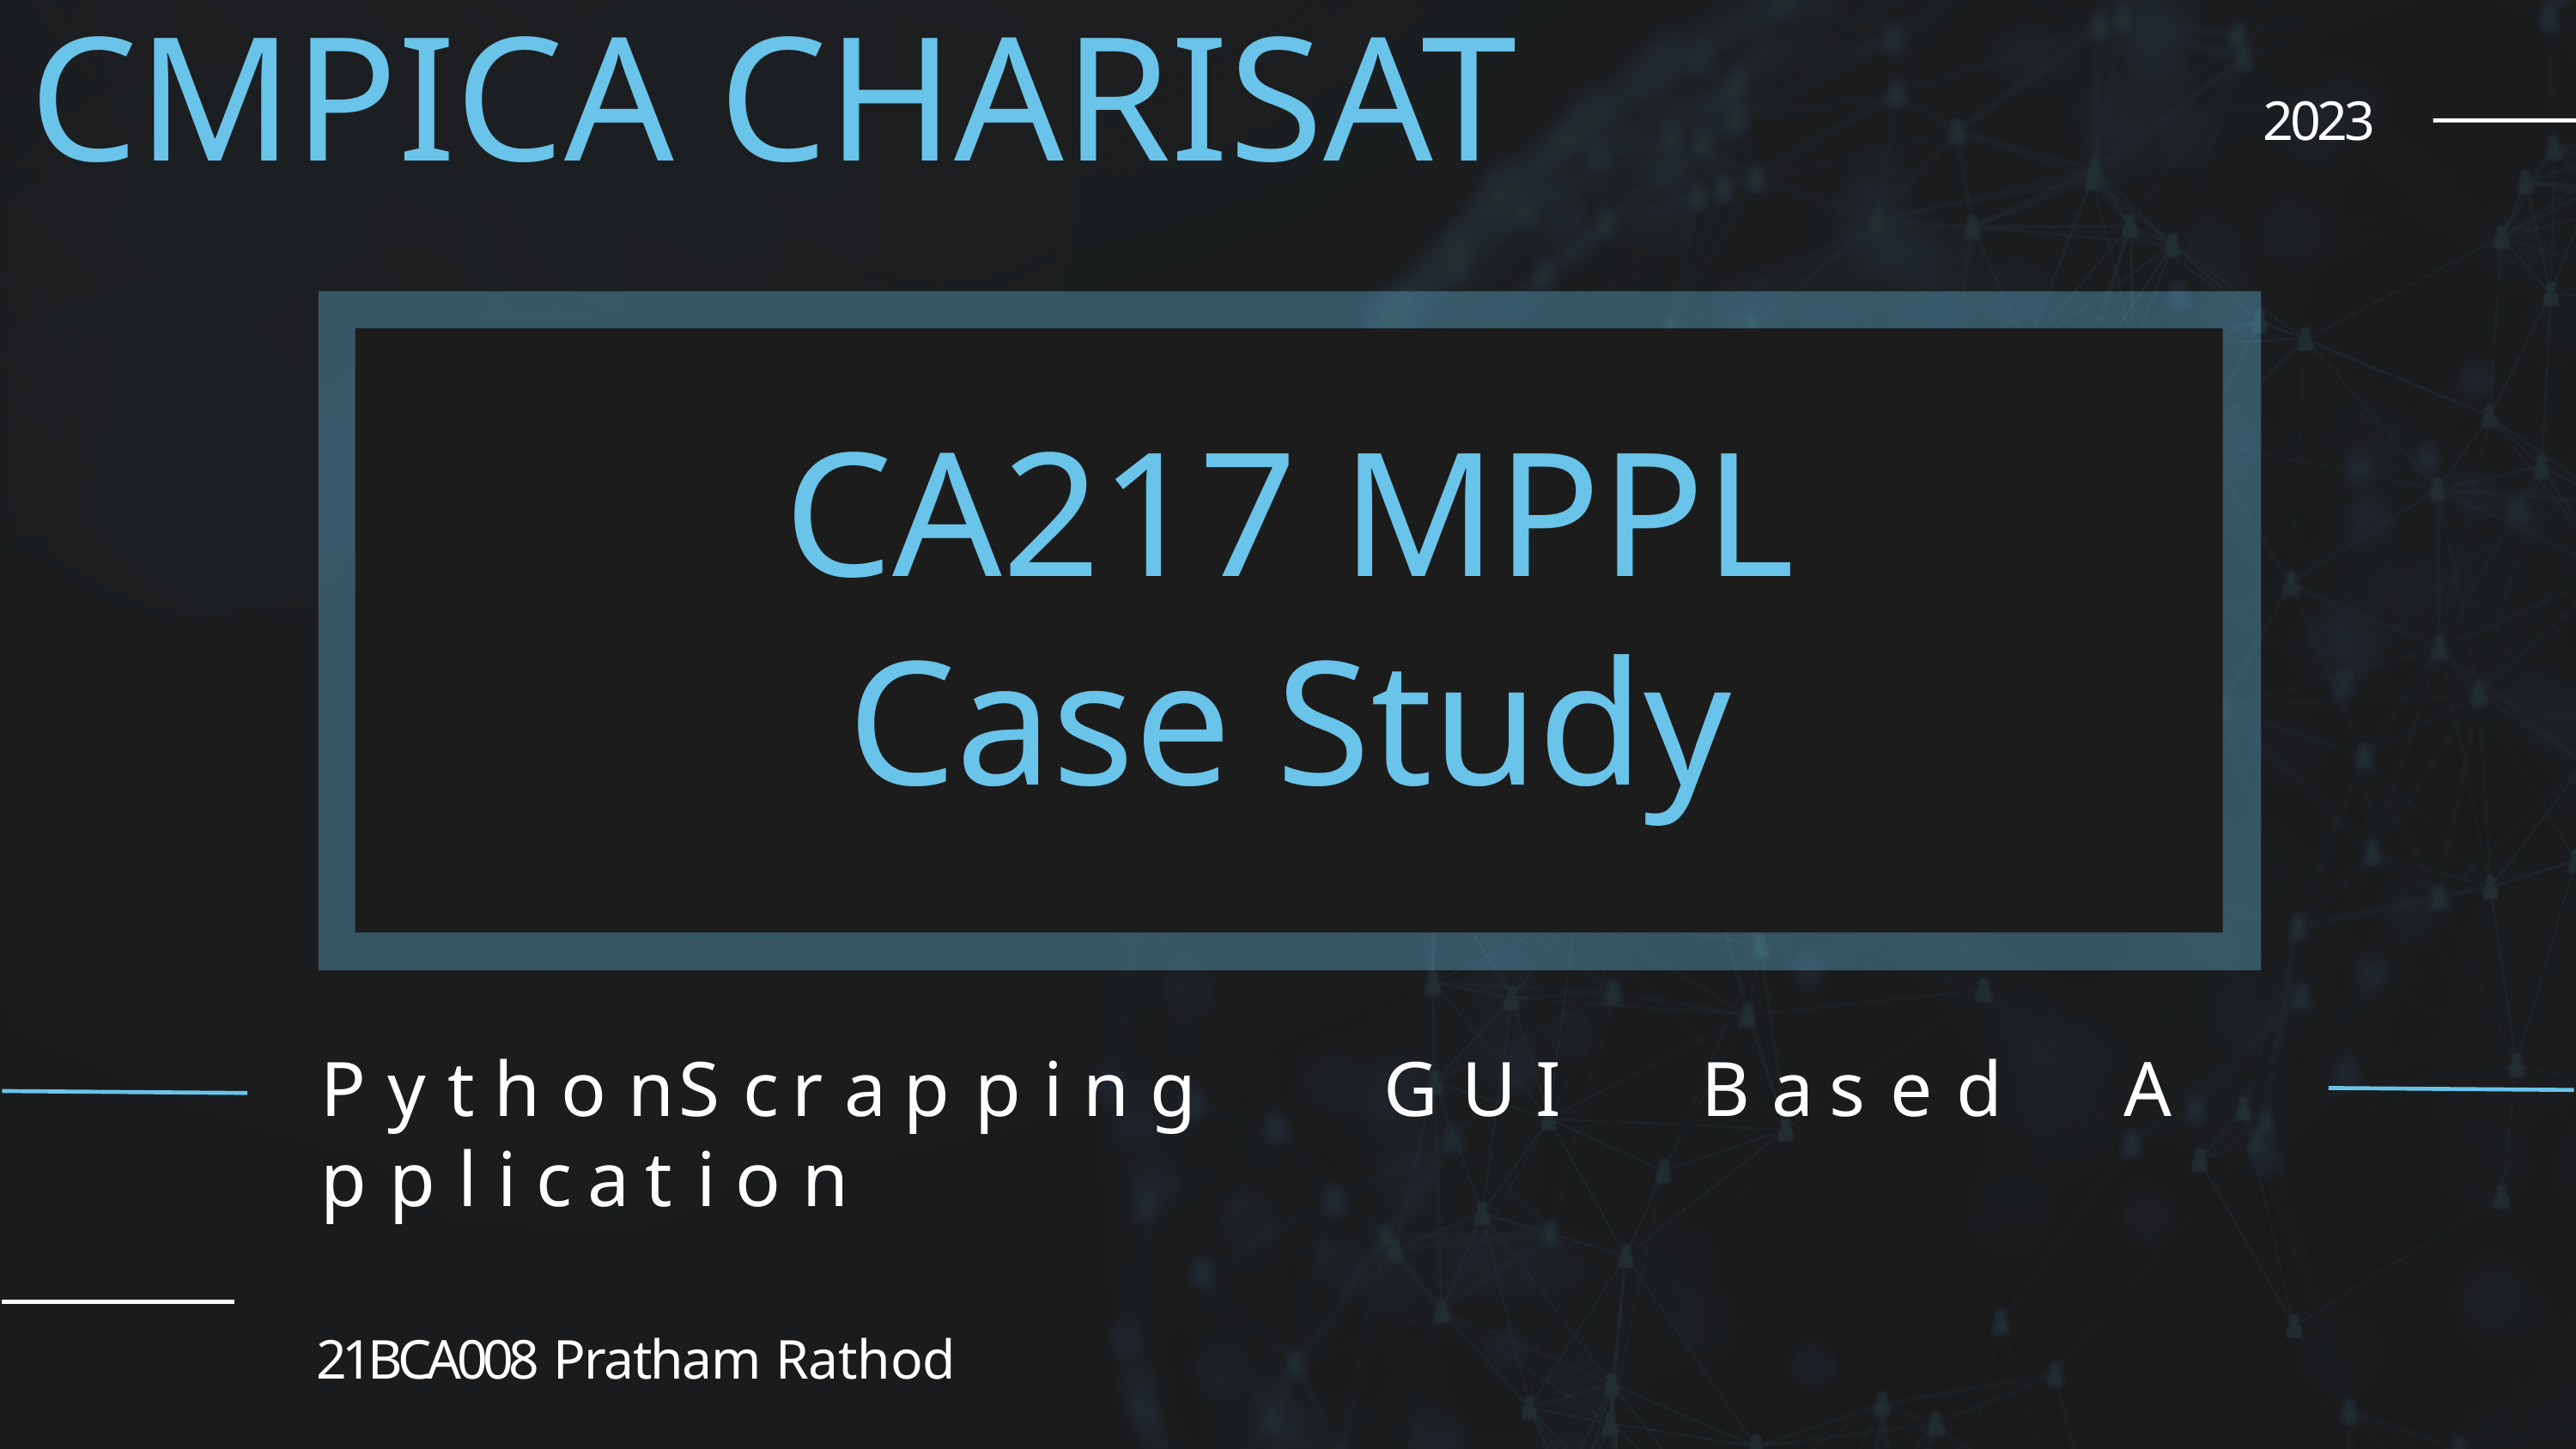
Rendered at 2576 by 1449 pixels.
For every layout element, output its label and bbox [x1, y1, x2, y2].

text_box [0, 0, 2576, 1449]
text_box [0, 1088, 250, 1305]
